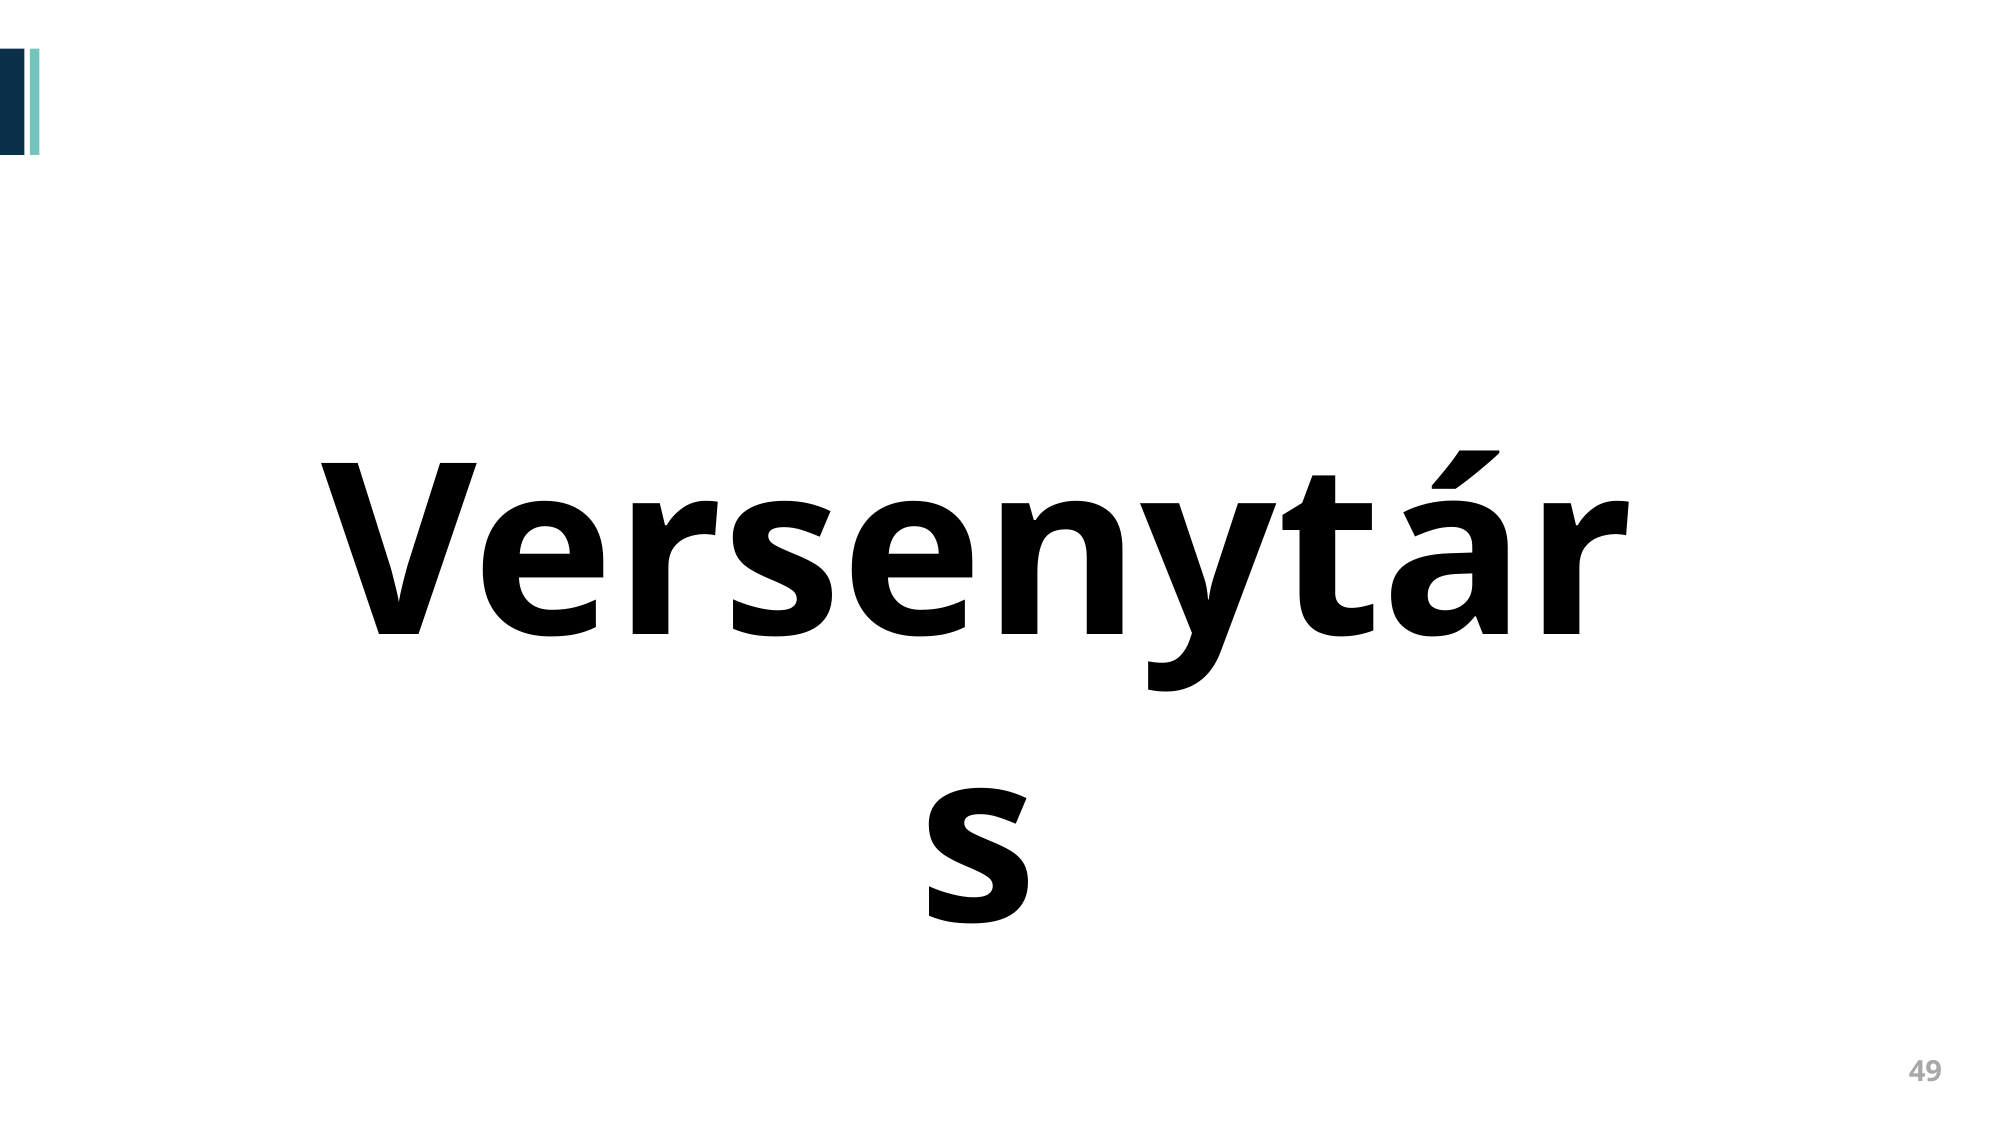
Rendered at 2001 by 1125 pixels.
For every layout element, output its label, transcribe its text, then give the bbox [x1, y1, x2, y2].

text_box Versenytárs [289, 387, 1667, 978]
slide_number 49 [1507, 1042, 1958, 1103]
